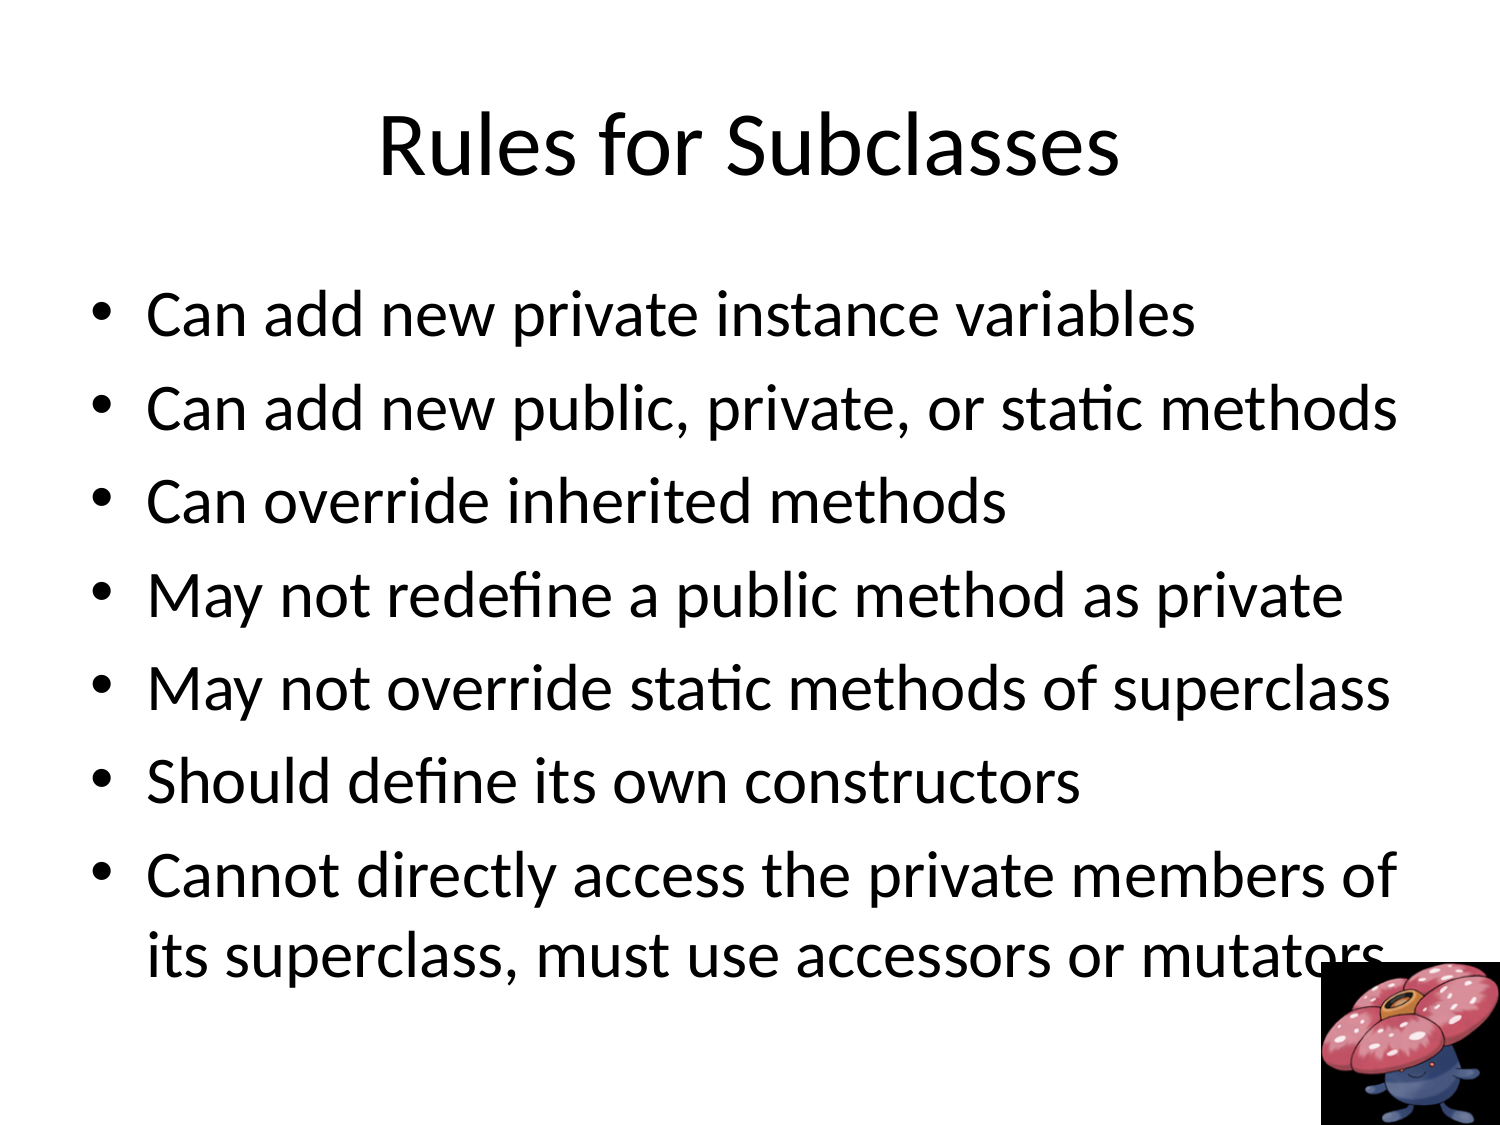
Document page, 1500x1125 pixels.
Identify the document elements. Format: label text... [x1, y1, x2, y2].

list Can add new private instance variables Can add new public, private, or static methods Can override inherited methods May not redefine a public method as private May not override static methods of superclass Should define its own constructors Cannot directly access the private members of its superclass, must use accessors or mutators [75, 262, 1425, 1005]
picture [1321, 962, 1500, 1125]
title Rules for Subclasses [75, 45, 1425, 233]
